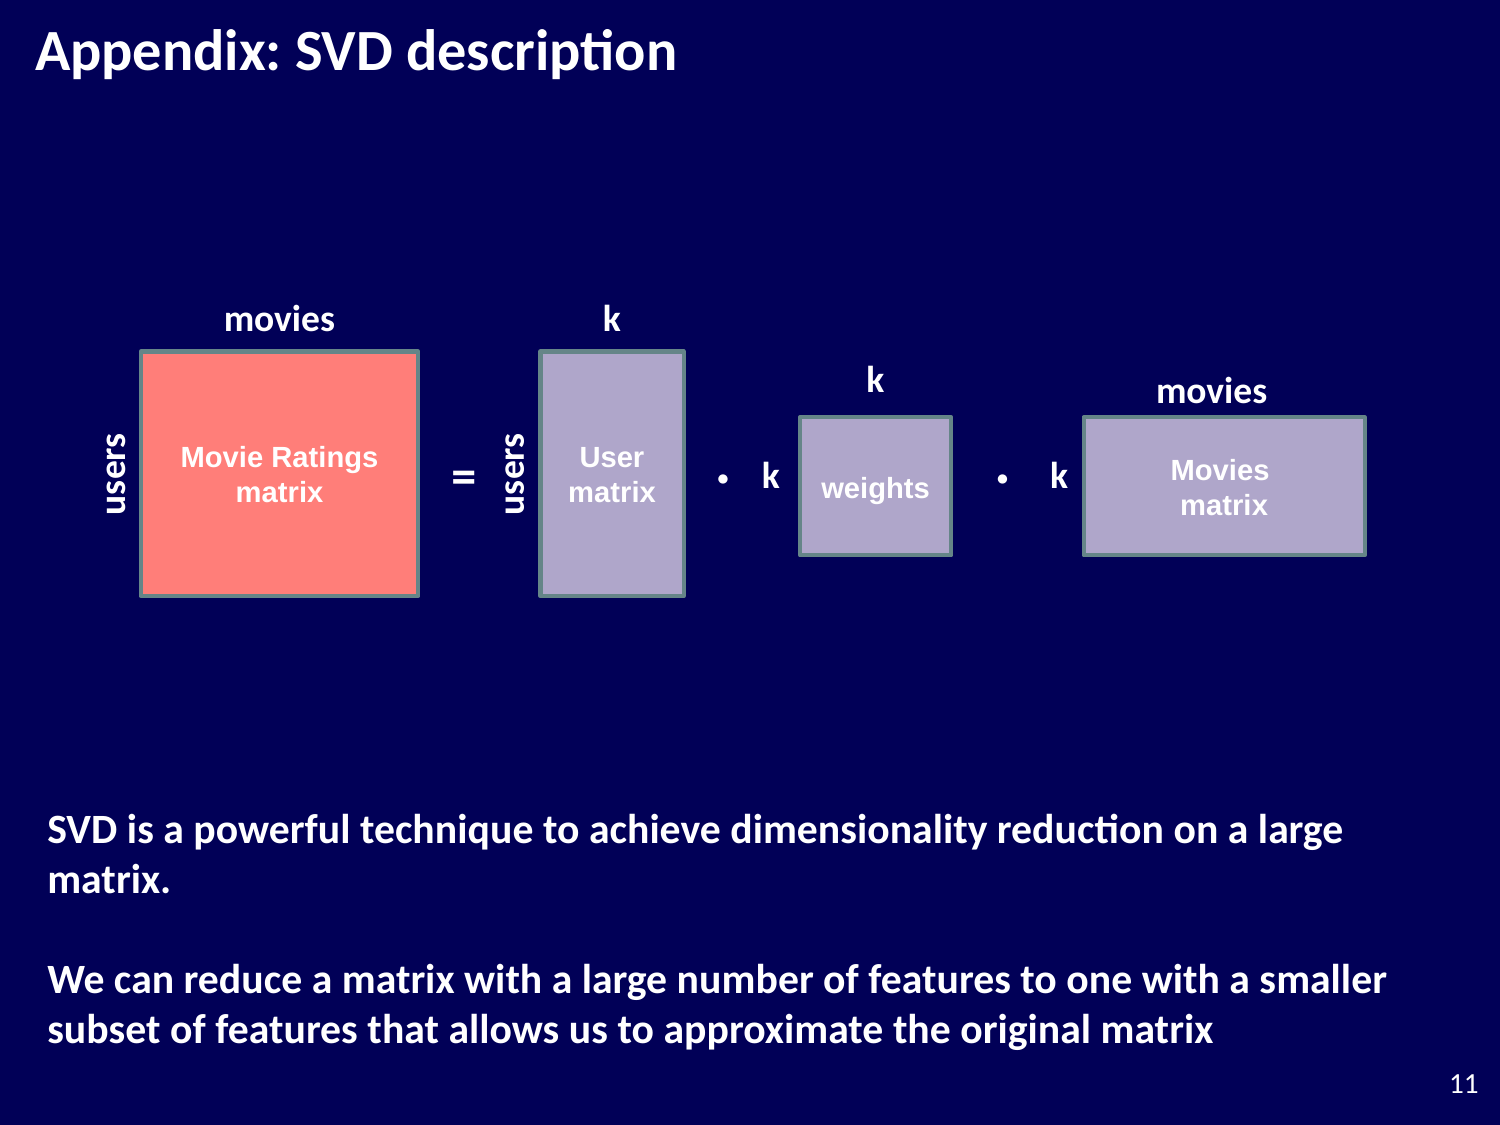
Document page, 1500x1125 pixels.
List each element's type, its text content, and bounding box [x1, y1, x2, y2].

text_box users [80, 418, 140, 530]
slide_number 11 [1403, 1038, 1494, 1125]
text_box · [701, 435, 745, 511]
text_box Movies matrix [1082, 415, 1367, 557]
text_box = [436, 435, 478, 511]
title Appendix: SVD description [35, 11, 1466, 83]
text_box k [1035, 443, 1084, 504]
text_box k [588, 286, 636, 347]
text_box k [747, 443, 795, 504]
text_box · [981, 435, 1018, 511]
text_box Movie Ratings matrix [139, 349, 420, 598]
text_box users [478, 418, 539, 530]
text_box weights [798, 415, 953, 557]
text_box movies [1141, 358, 1365, 418]
text_box movies [208, 286, 351, 347]
text_box k [851, 347, 900, 408]
text_box User matrix [538, 349, 686, 598]
list SVD is a powerful technique to achieve dimensionality reduction on a large matrix. We can reduce a matrix with a large number of features to one with a smaller subset of features that allows us to approximate the original matrix [47, 801, 1415, 1105]
